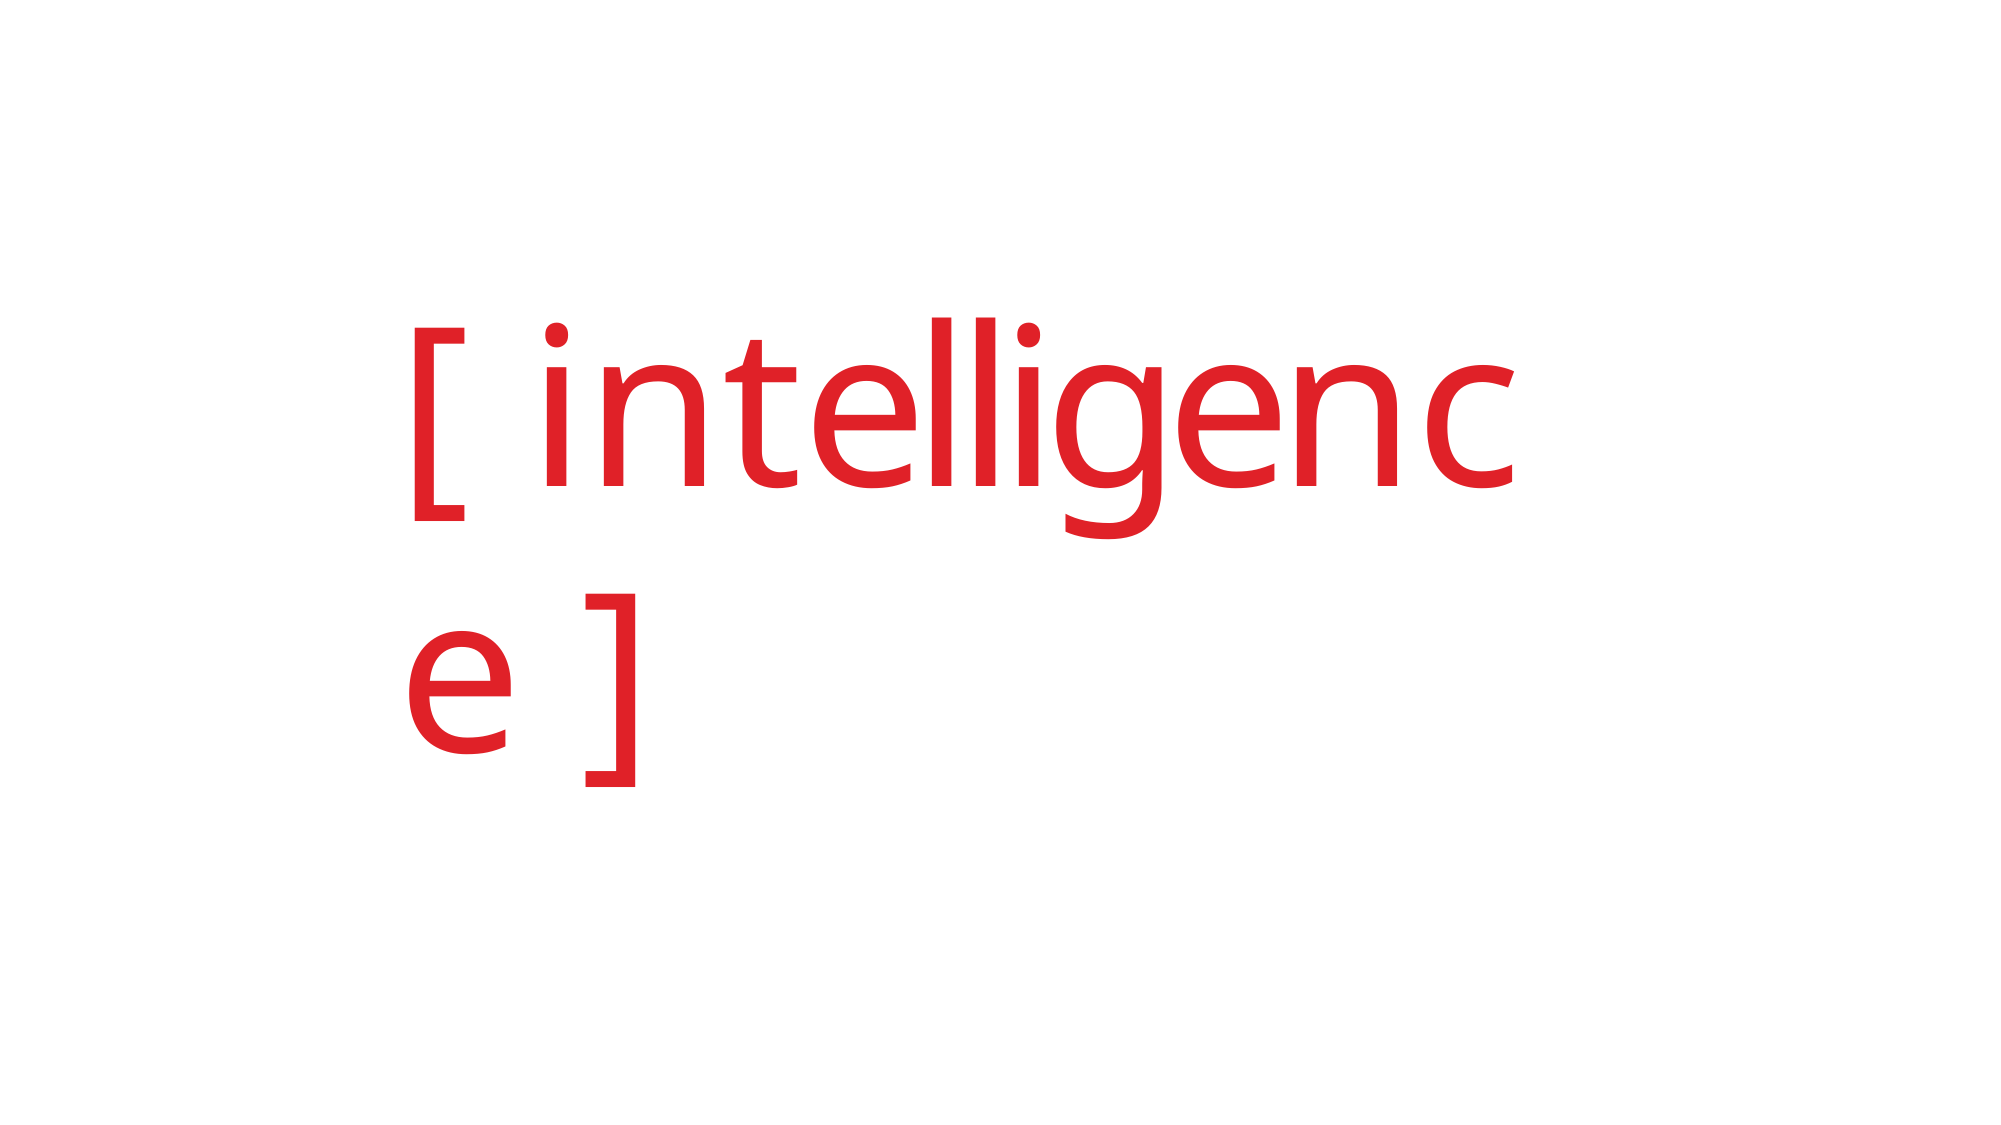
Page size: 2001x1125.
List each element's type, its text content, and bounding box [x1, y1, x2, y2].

title [ intelligence ] [394, 261, 1604, 797]
